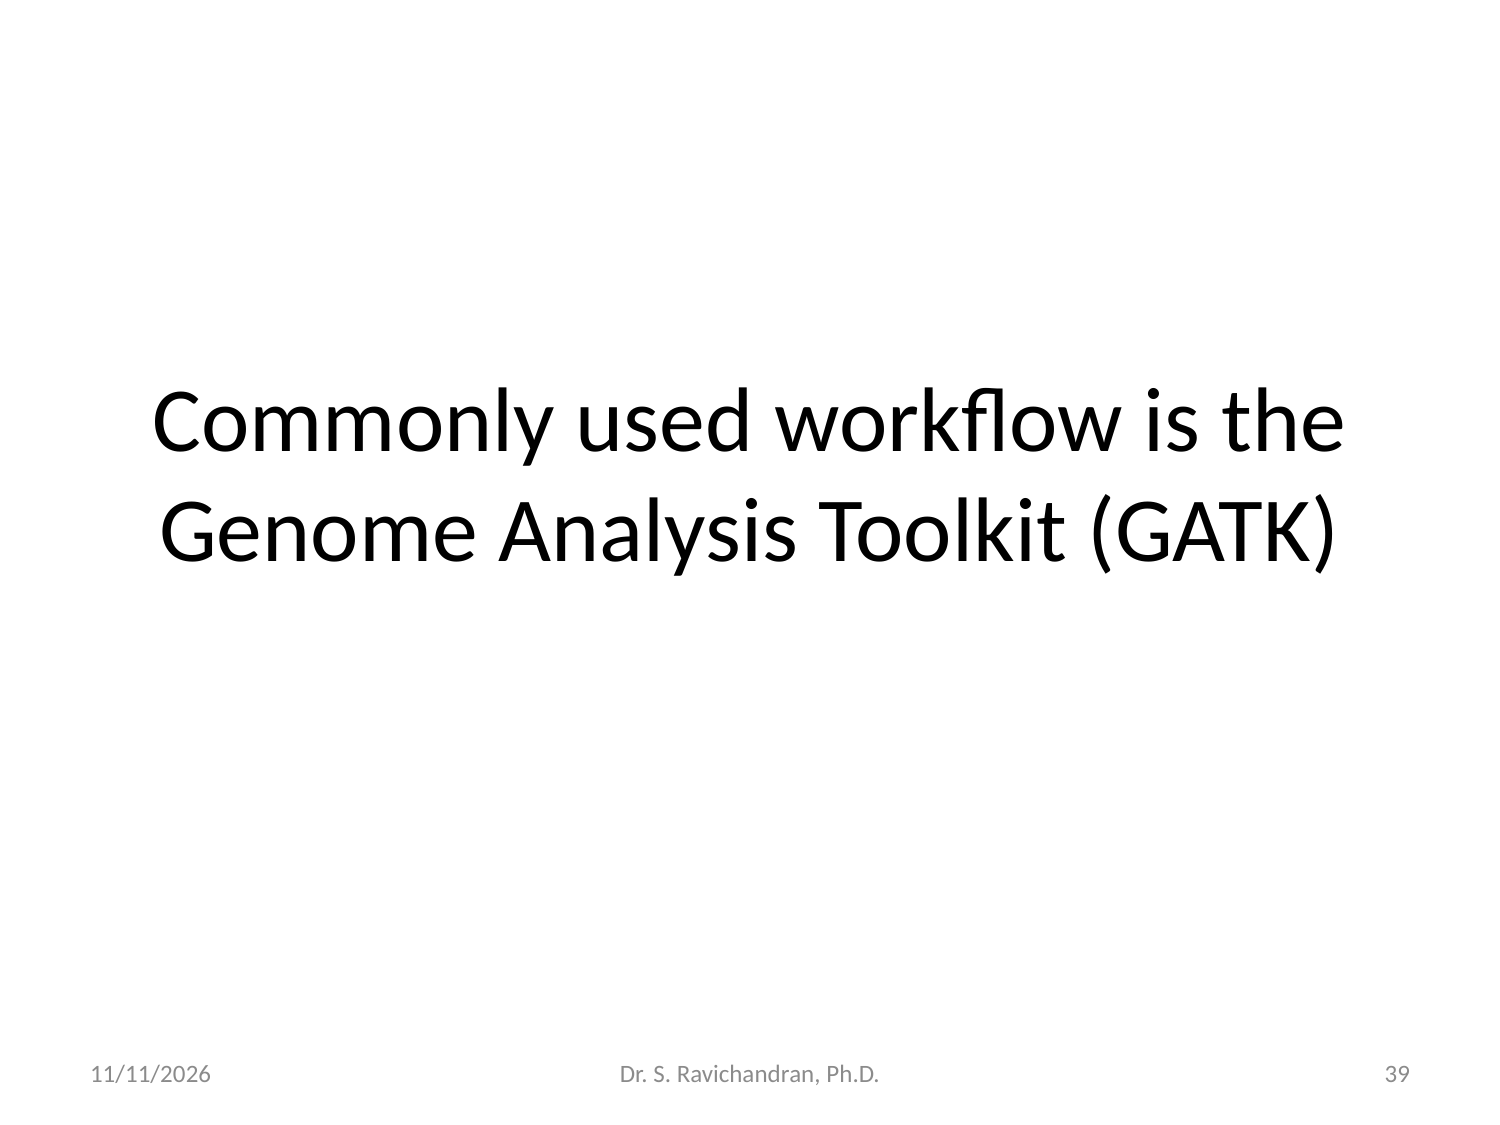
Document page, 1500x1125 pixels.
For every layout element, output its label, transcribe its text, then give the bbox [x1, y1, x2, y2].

slide_number 39 [1074, 1042, 1425, 1103]
title Commonly used workflow is the Genome Analysis Toolkit (GATK) [112, 349, 1388, 591]
footer Dr. S. Ravichandran, Ph.D. [512, 1042, 988, 1103]
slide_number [75, 1042, 425, 1103]
